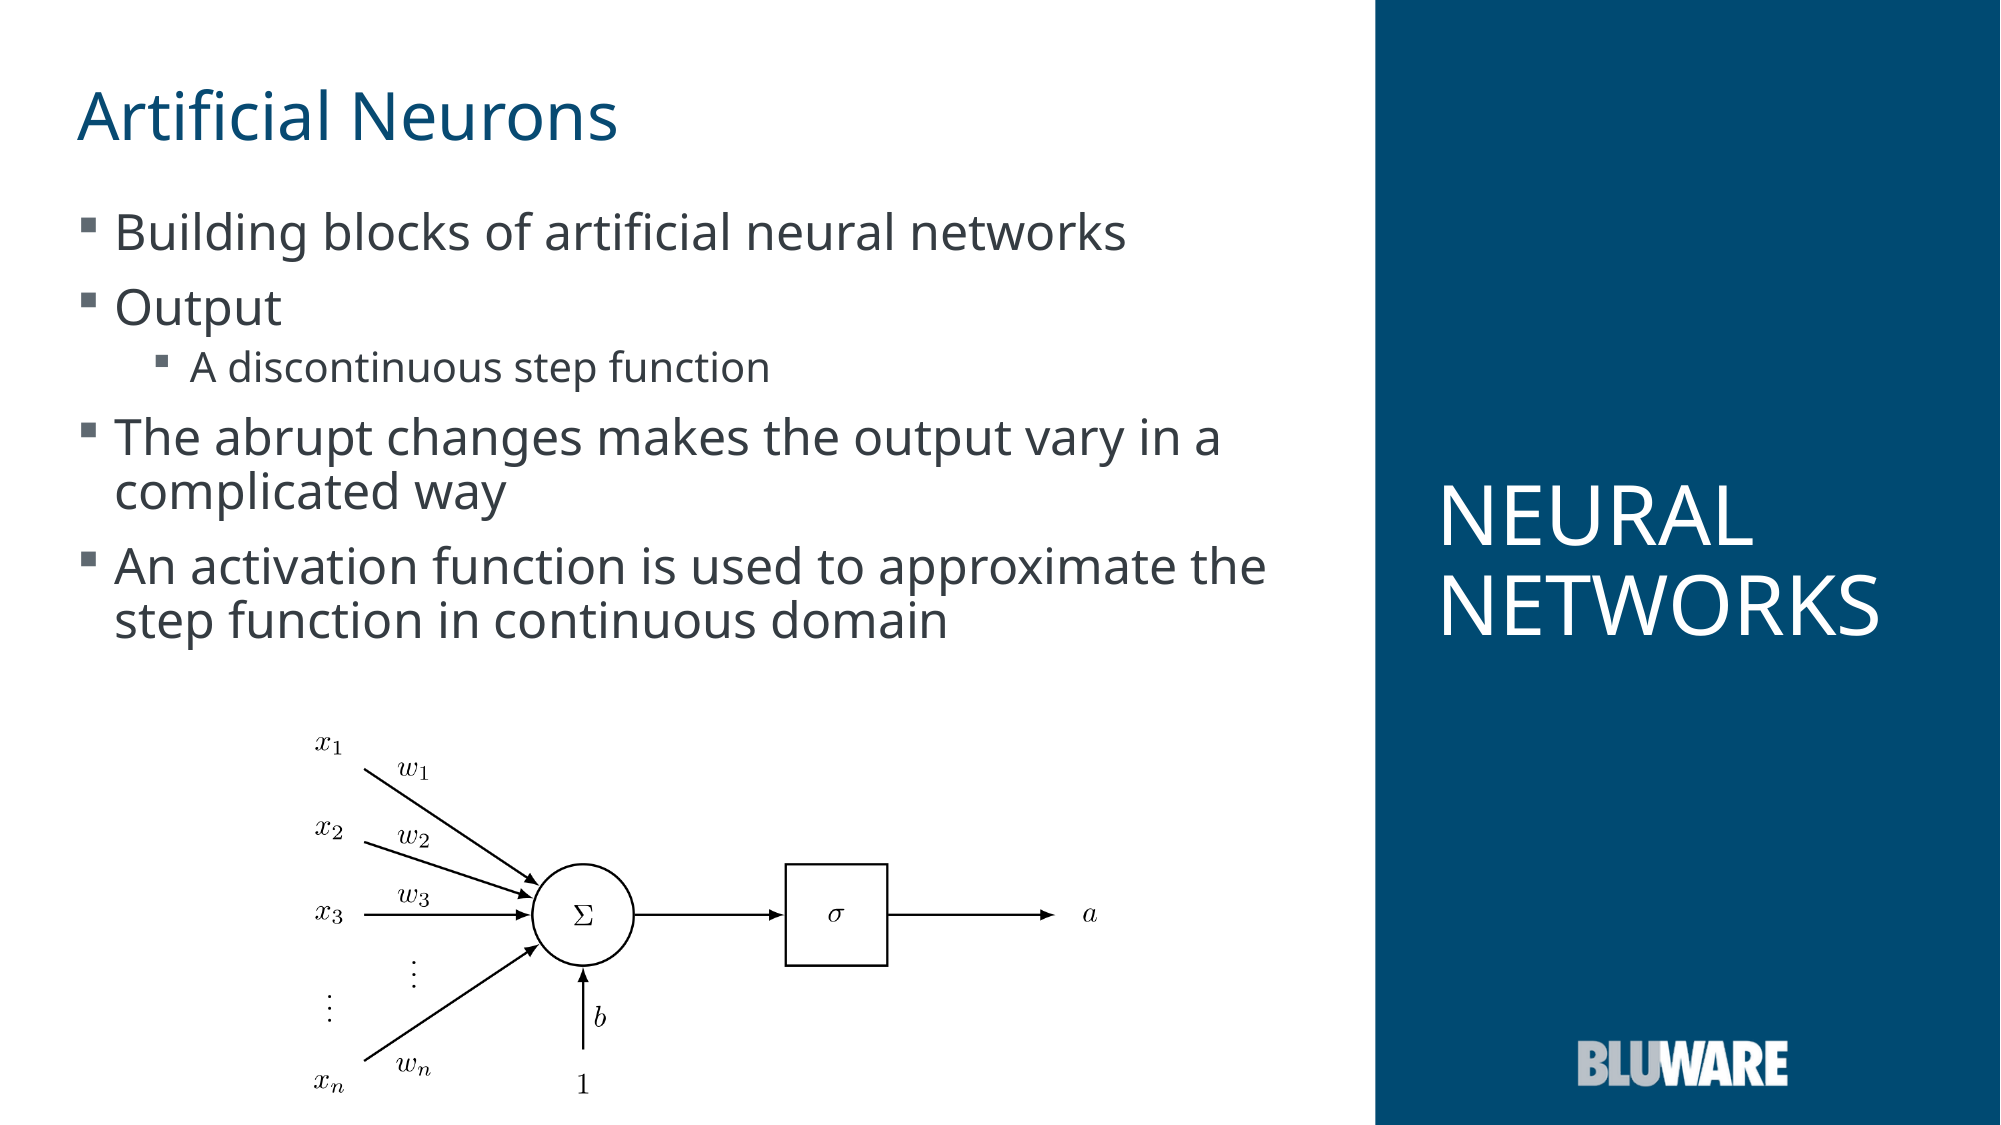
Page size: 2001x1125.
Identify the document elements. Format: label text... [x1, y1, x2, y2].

picture [303, 721, 1110, 1110]
title NEURAL NETWORKS [1421, 1, 1945, 1125]
subtitle Artificial Neurons [62, 45, 1321, 182]
